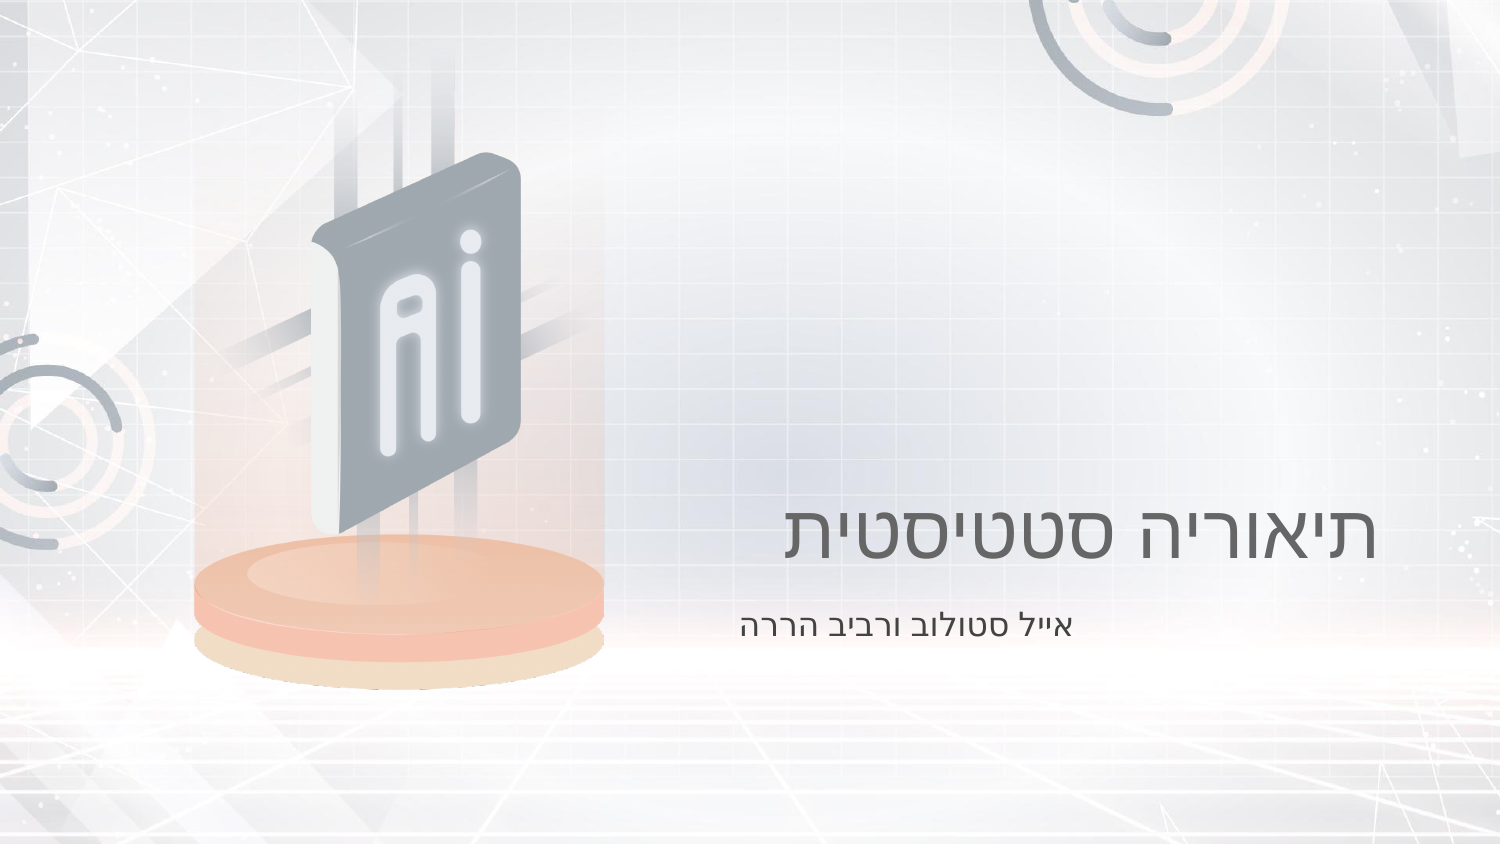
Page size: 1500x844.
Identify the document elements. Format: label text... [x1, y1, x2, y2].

title תיאוריה סטטיסטית [723, 151, 1396, 588]
picture [0, 0, 1500, 844]
subtitle אייל סטולוב ורביב הררה [723, 588, 1396, 656]
